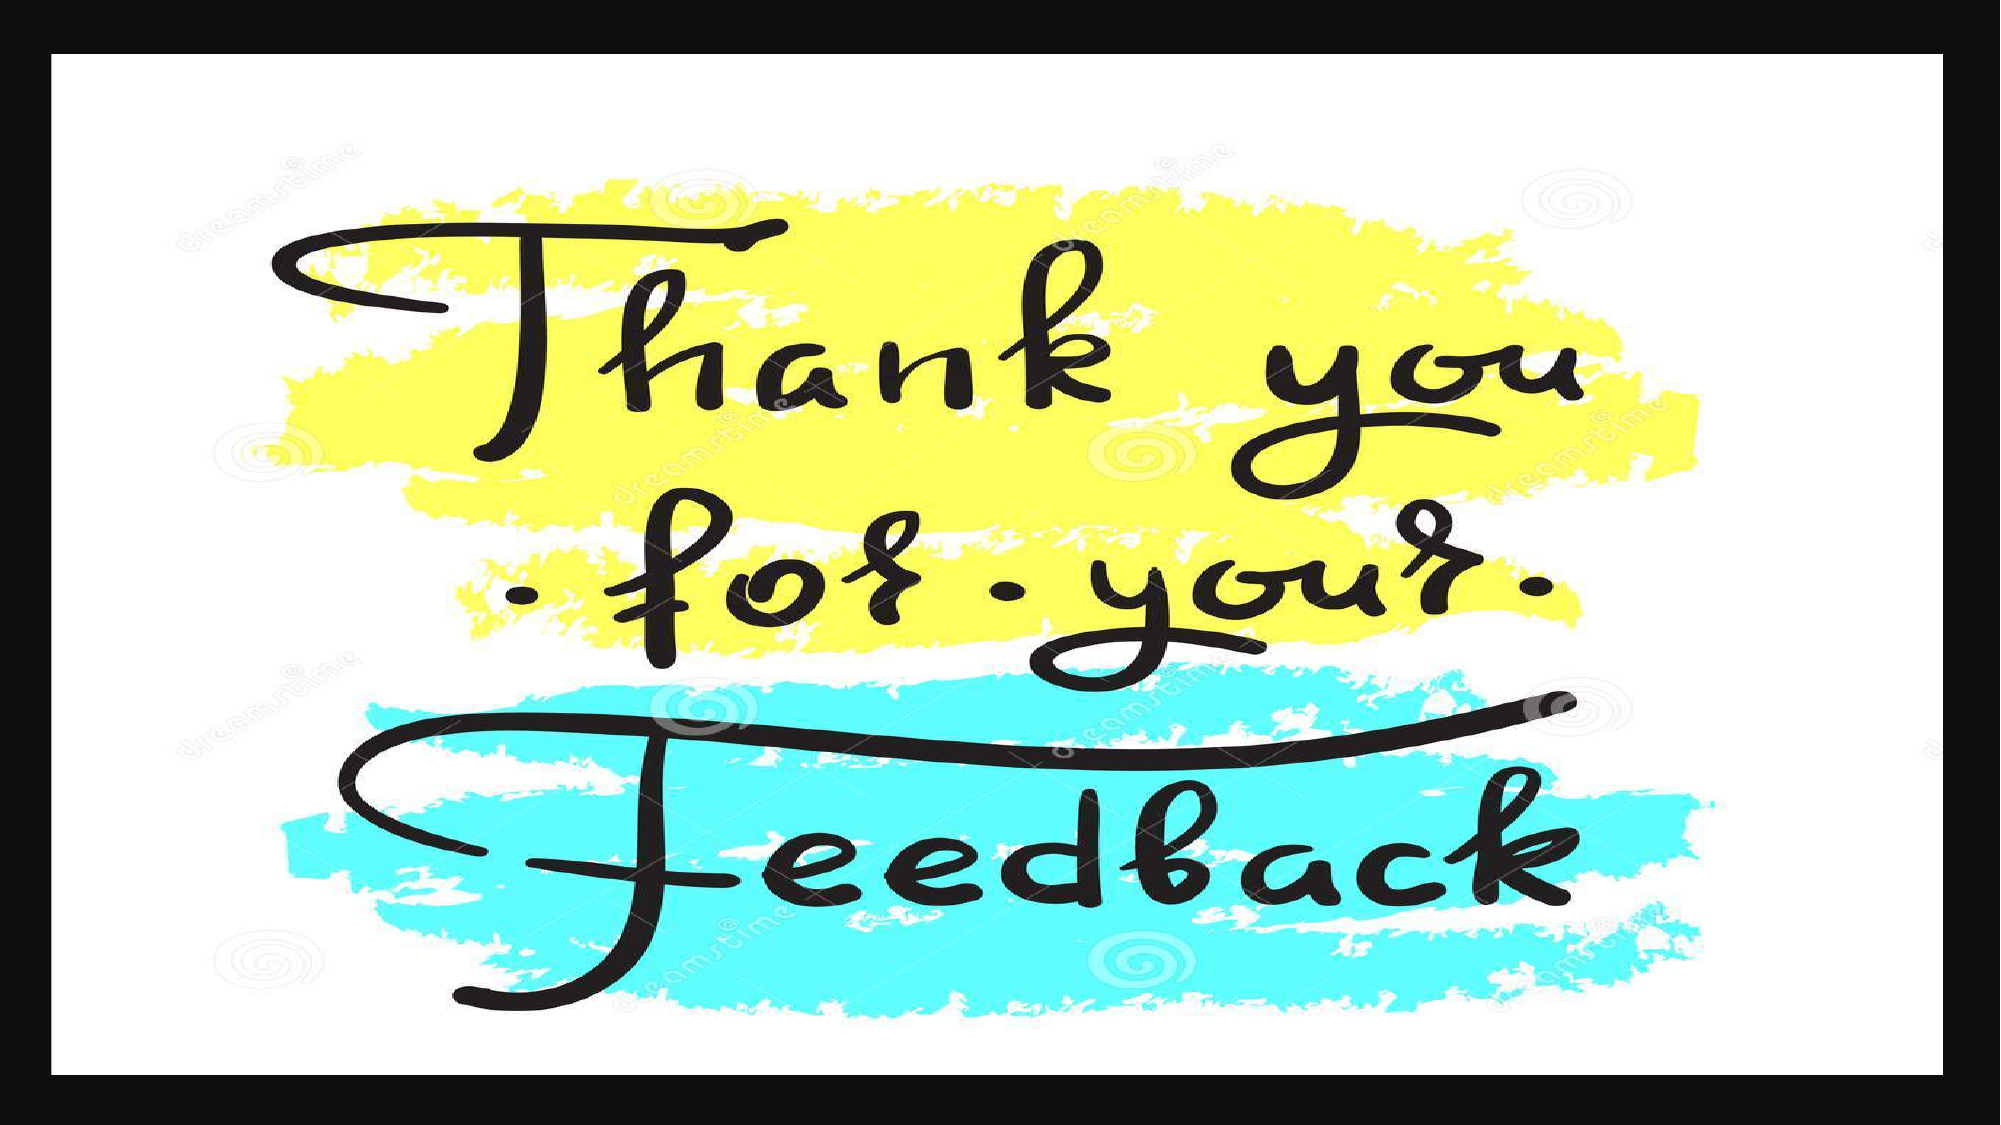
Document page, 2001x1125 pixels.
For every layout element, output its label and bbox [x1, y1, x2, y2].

list [51, 53, 1944, 1075]
